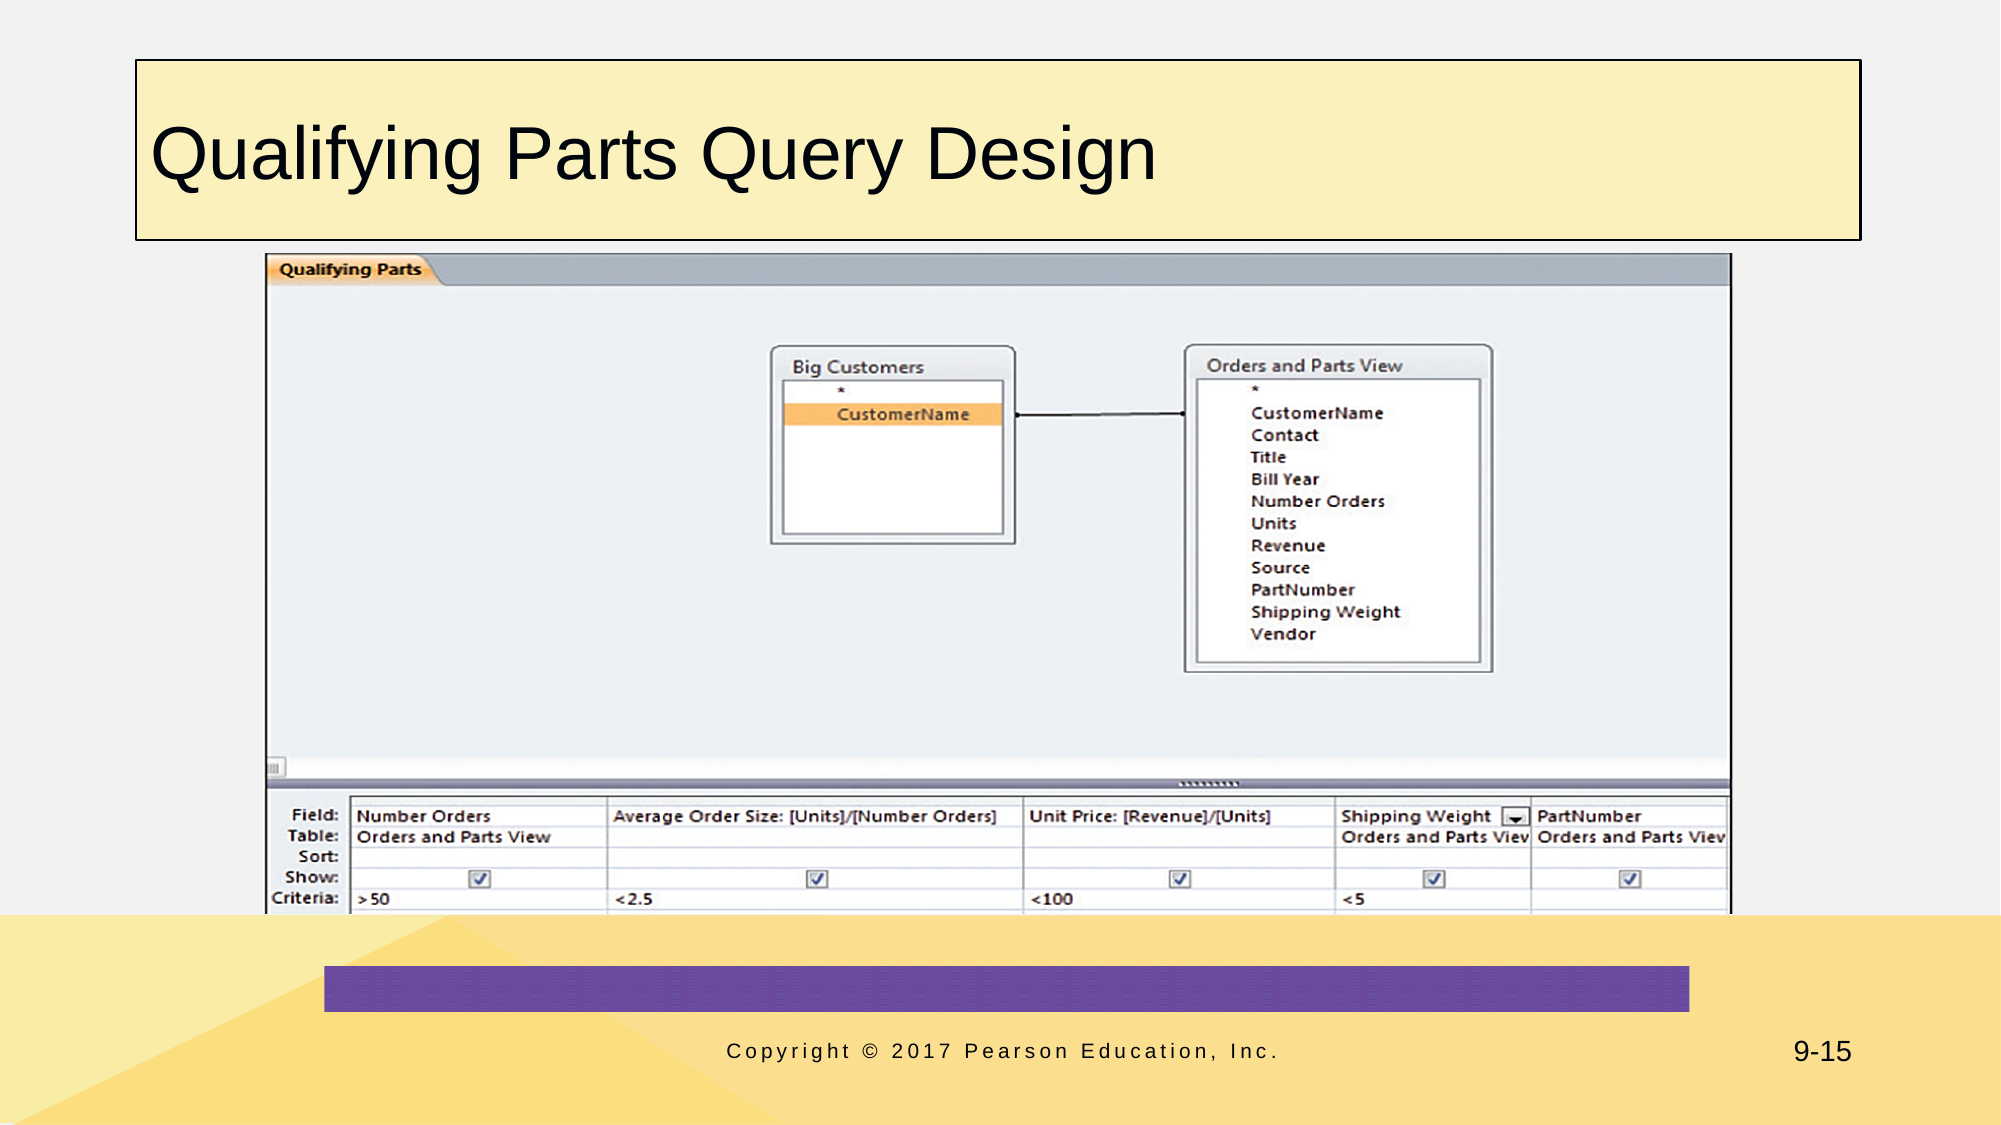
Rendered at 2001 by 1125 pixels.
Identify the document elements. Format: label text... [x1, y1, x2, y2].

picture [263, 253, 1734, 914]
footer Copyright © 2017 Pearson Education, Inc. [326, 1025, 1677, 1075]
title Qualifying Parts Query Design [135, 59, 1862, 241]
